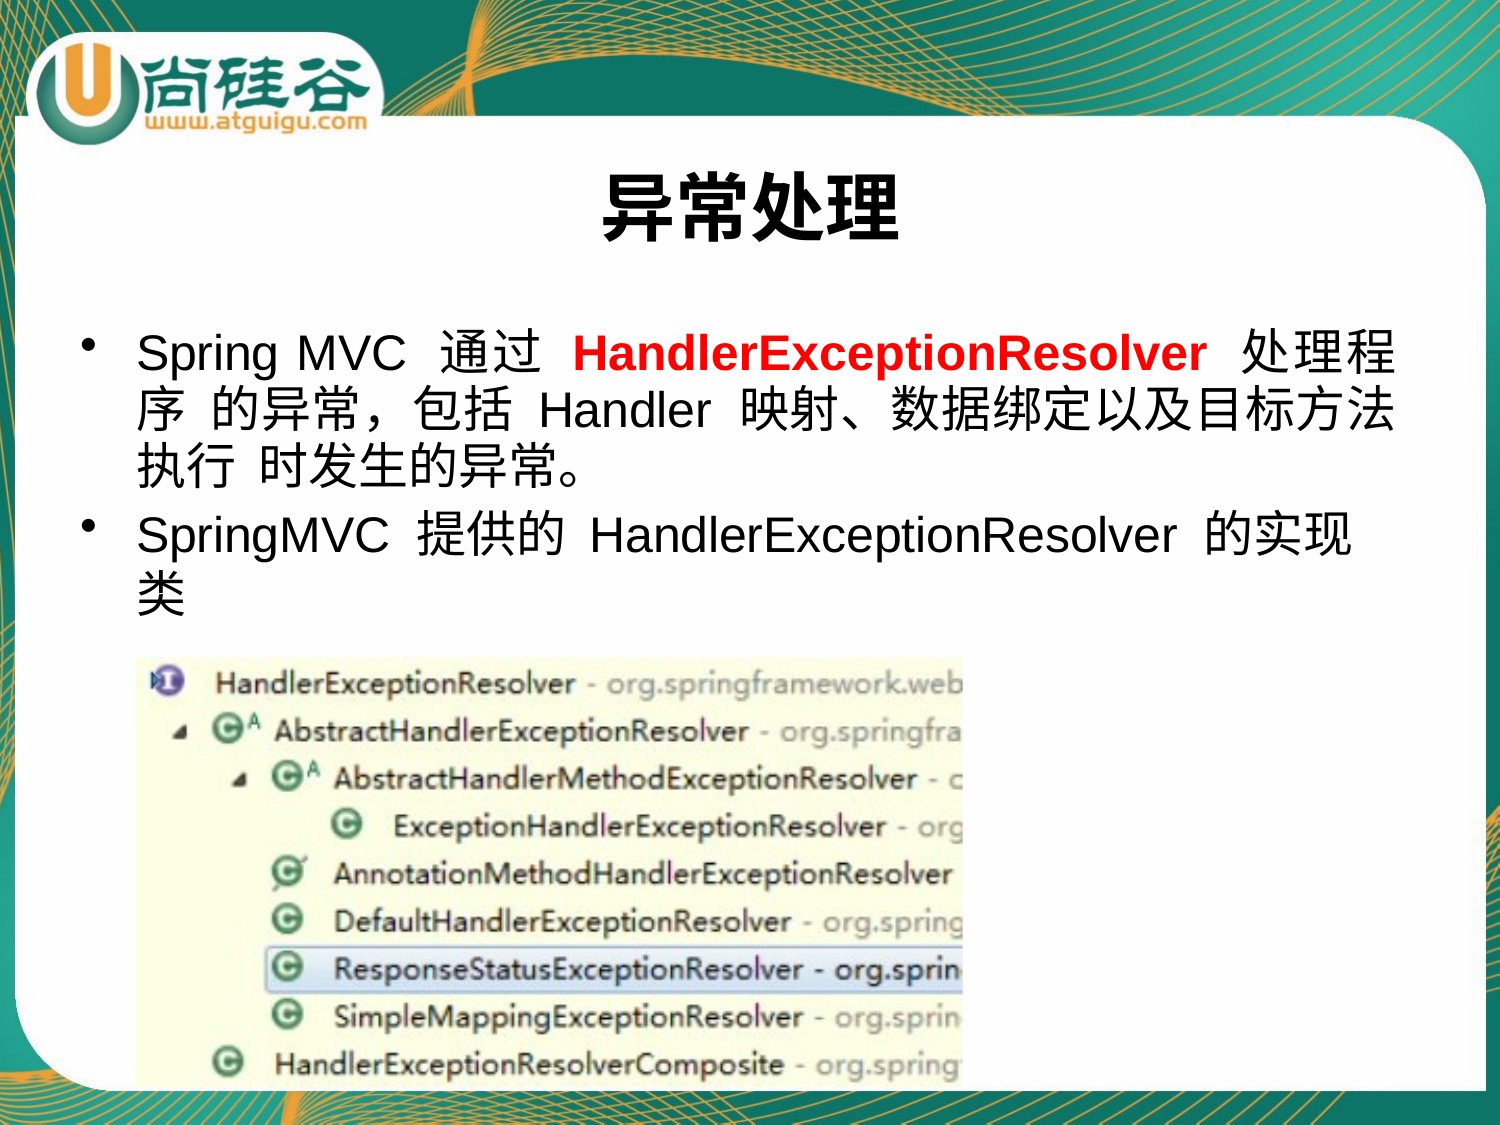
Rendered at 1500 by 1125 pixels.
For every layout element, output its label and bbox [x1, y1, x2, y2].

text_box [77, 322, 1398, 622]
title [225, 134, 1275, 322]
picture [0, 0, 1500, 1125]
text_box [135, 656, 963, 1087]
